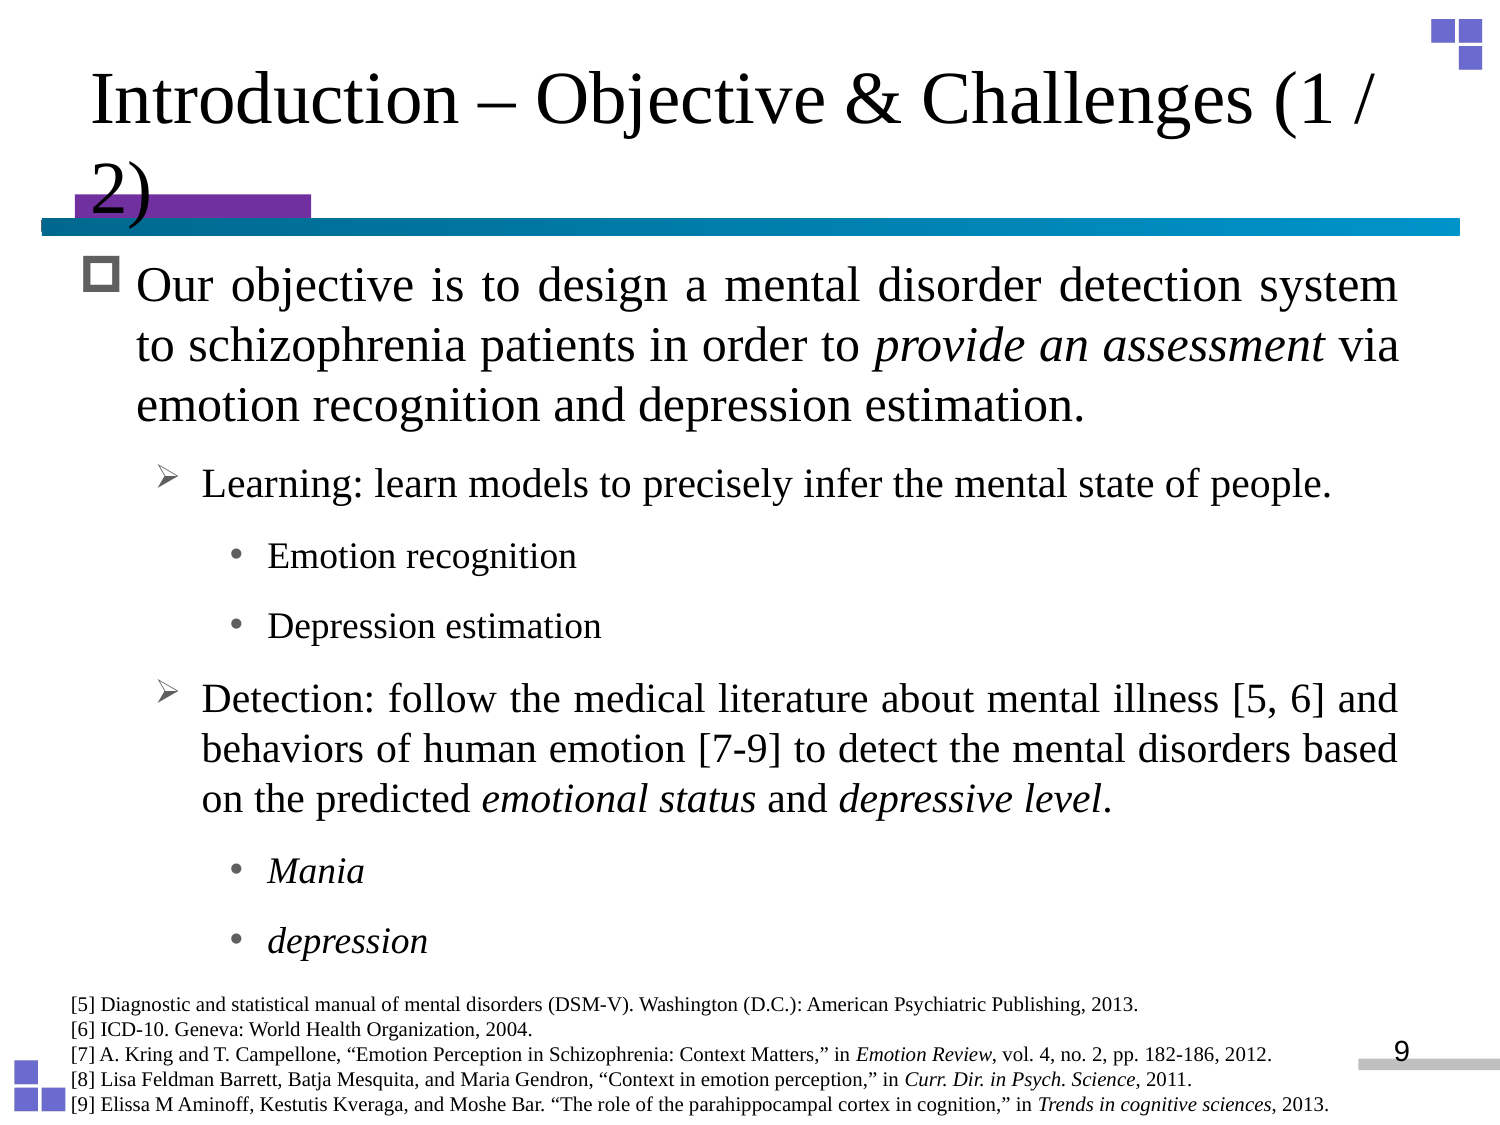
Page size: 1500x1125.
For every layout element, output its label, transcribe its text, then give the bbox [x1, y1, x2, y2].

slide_number 9 [1391, 1024, 1425, 1103]
list Our objective is to design a mental disorder detection system to schizophrenia patients in order to provide an assessment via emotion recognition and depression estimation. Learning: learn models to precisely infer the mental state of people. Emotion recognition Depression estimation Detection: follow the medical literature about mental illness [5, 6] and behaviors of human emotion [7-9] to detect the mental disorders based on the predicted emotional status and depressive level. Mania depression [64, 243, 1415, 1024]
text_box [5] Diagnostic and statistical manual of mental disorders (DSM-V). Washington (D.C.): American Psychiatric Publishing, 2013. [6] ICD-10. Geneva: World Health Organization, 2004. [7] A. Kring and T. Campellone, “Emotion Perception in Schizophrenia: Context Matters,” in Emotion Review, vol. 4, no. 2, pp. 182-186, 2012. [8] Lisa Feldman Barrett, Batja Mesquita, and Maria Gendron, “Context in emotion perception,” in Curr. Dir. in Psych. Science, 2011. [9] Elissa M Aminoff, Kestutis Kveraga, and Moshe Bar. “The role of the parahippocampal cortex in cognition,” in Trends in cognitive sciences, 2013. [56, 983, 1391, 1124]
title Introduction – Objective & Challenges (1 / 2) [75, 45, 1459, 233]
